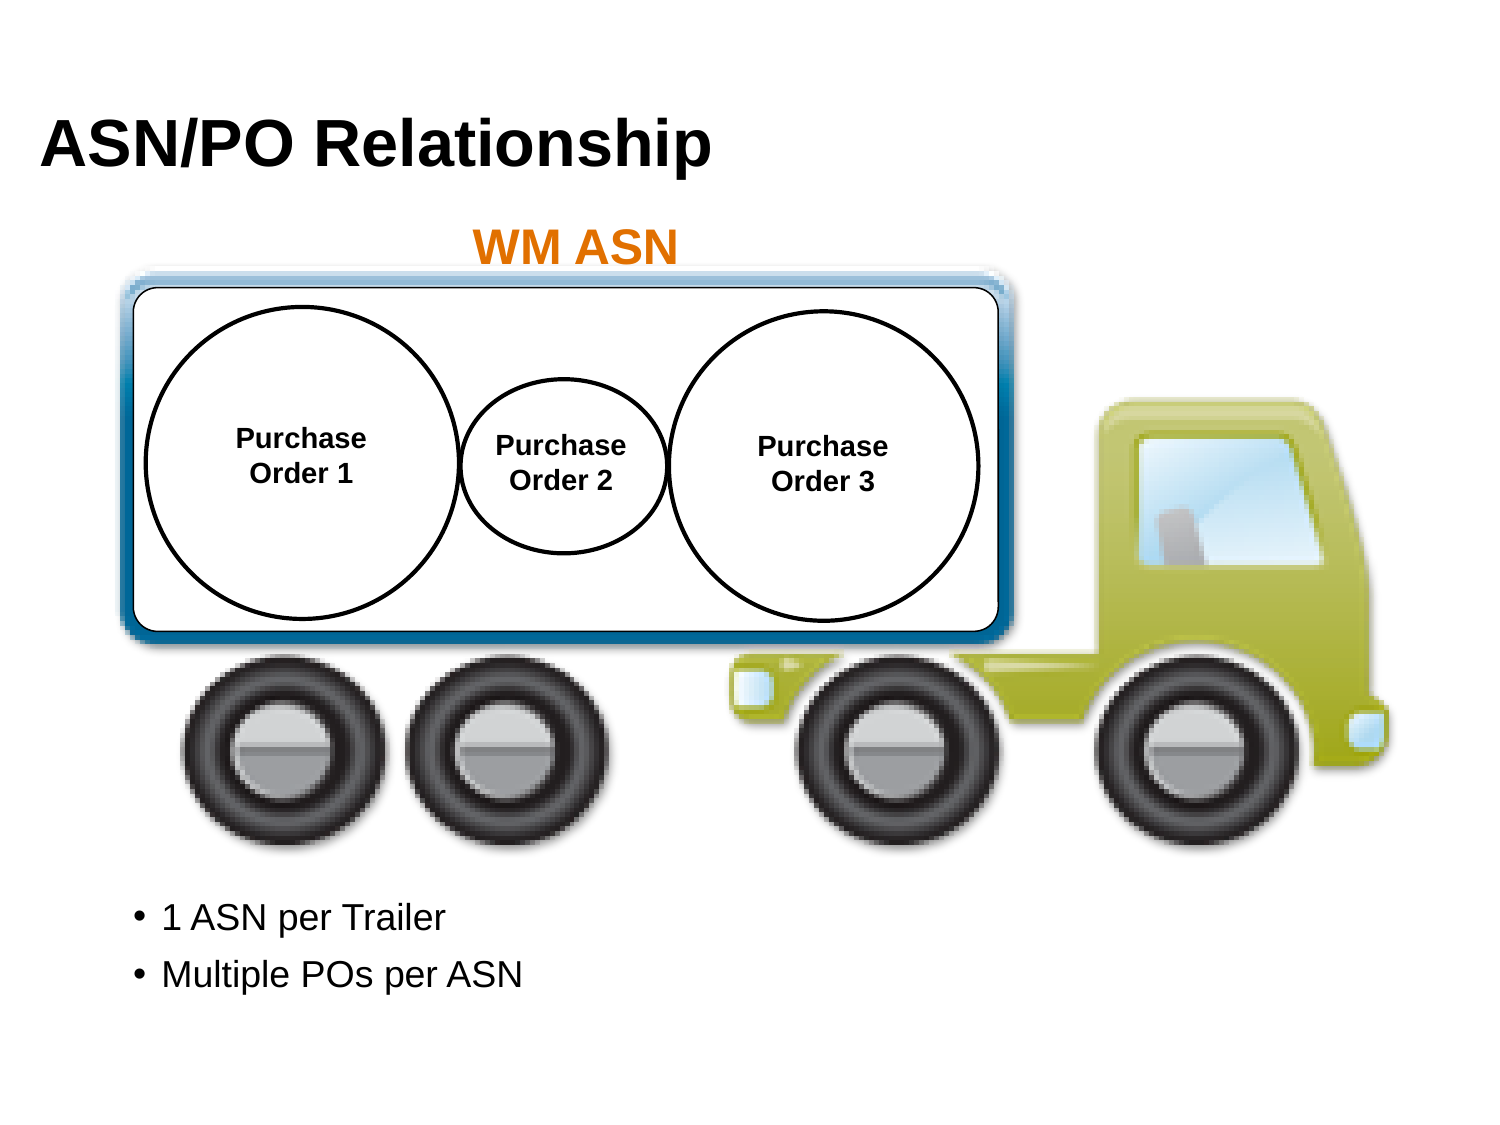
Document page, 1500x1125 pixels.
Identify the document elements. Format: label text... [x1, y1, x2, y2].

text_box 1 ASN per Trailer Multiple POs per ASN [115, 882, 1401, 1006]
text_box WM ASN [394, 206, 757, 260]
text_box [75, 261, 1394, 851]
title ASN/PO Relationship [24, 92, 1423, 162]
